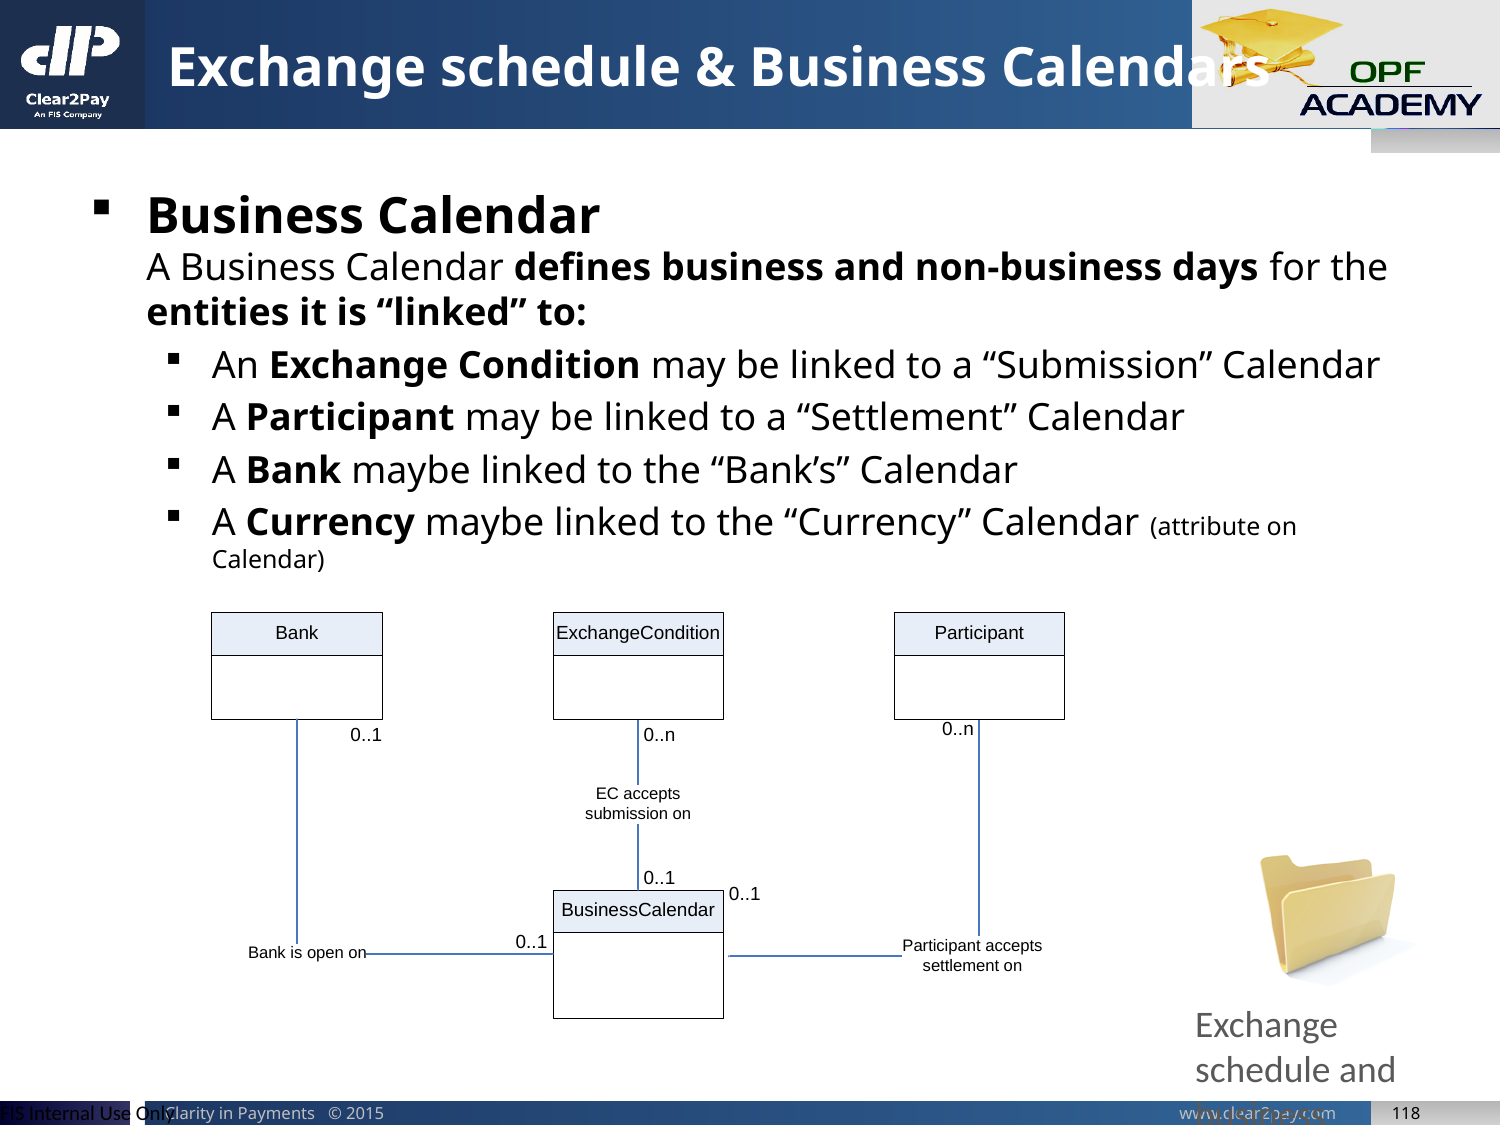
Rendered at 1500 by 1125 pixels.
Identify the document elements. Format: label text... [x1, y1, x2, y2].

title Exchange schedule & Business Calendars [152, 1, 1372, 129]
list Business Calendar A Business Calendar defines business and non-business days for the entities it is “linked” to: An Exchange Condition may be linked to a “Submission” Calendar A Participant may be linked to a “Settlement” Calendar A Bank maybe linked to the “Bank’s” Calendar A Currency maybe linked to the “Currency” Calendar (attribute on Calendar) [75, 373, 1425, 1067]
picture [208, 609, 1068, 1021]
picture [0, 1, 145, 129]
list Business Calendar A Business Calendar defines business and non-business days for the entities it is “linked” to: An Exchange Condition may be linked to a “Submission” Calendar A Participant may be linked to a “Settlement” Calendar A Bank maybe linked to the “Bank’s” Calendar A Currency maybe linked to the “Currency” Calendar (attribute on Calendar) [75, 175, 1425, 372]
picture [1372, 1, 1500, 129]
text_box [1180, 845, 1494, 1063]
